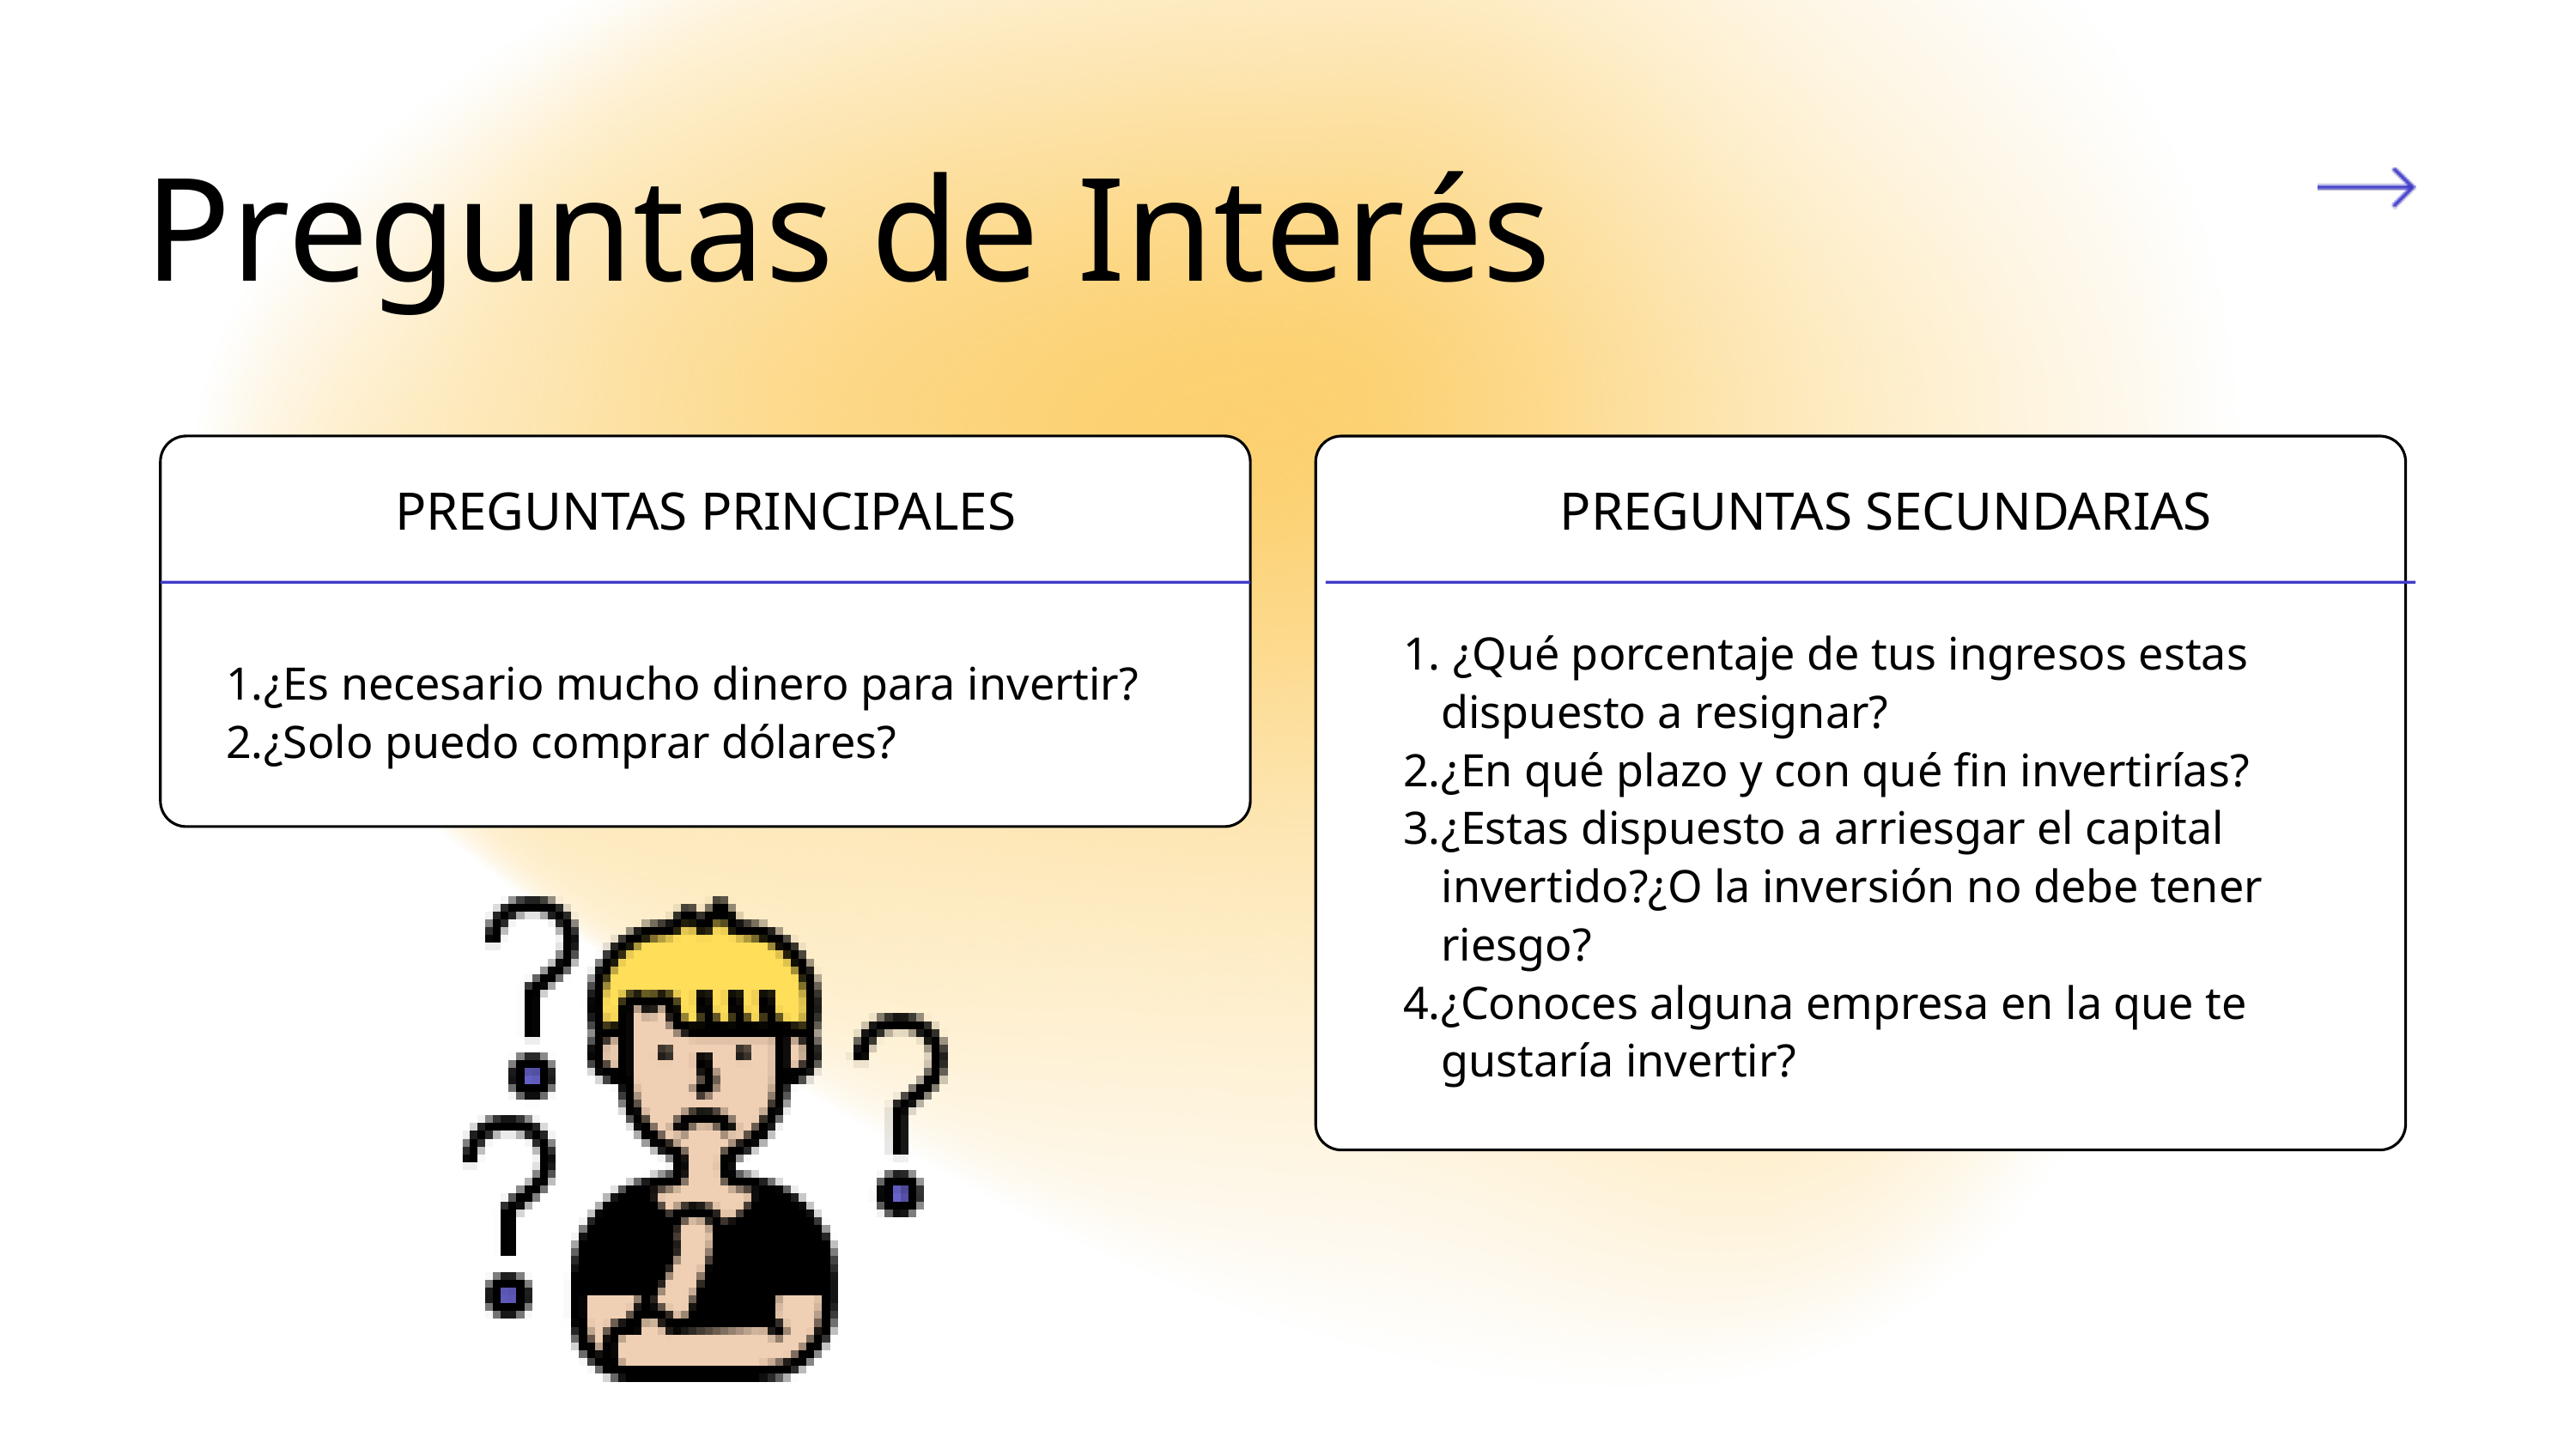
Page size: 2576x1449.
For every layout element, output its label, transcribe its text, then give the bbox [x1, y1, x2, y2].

text_box [462, 896, 948, 1382]
text_box [191, 0, 2246, 1394]
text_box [160, 435, 1251, 828]
text_box [2318, 167, 2416, 209]
text_box Preguntas de Interés [144, 166, 1881, 310]
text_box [1315, 435, 2406, 1150]
